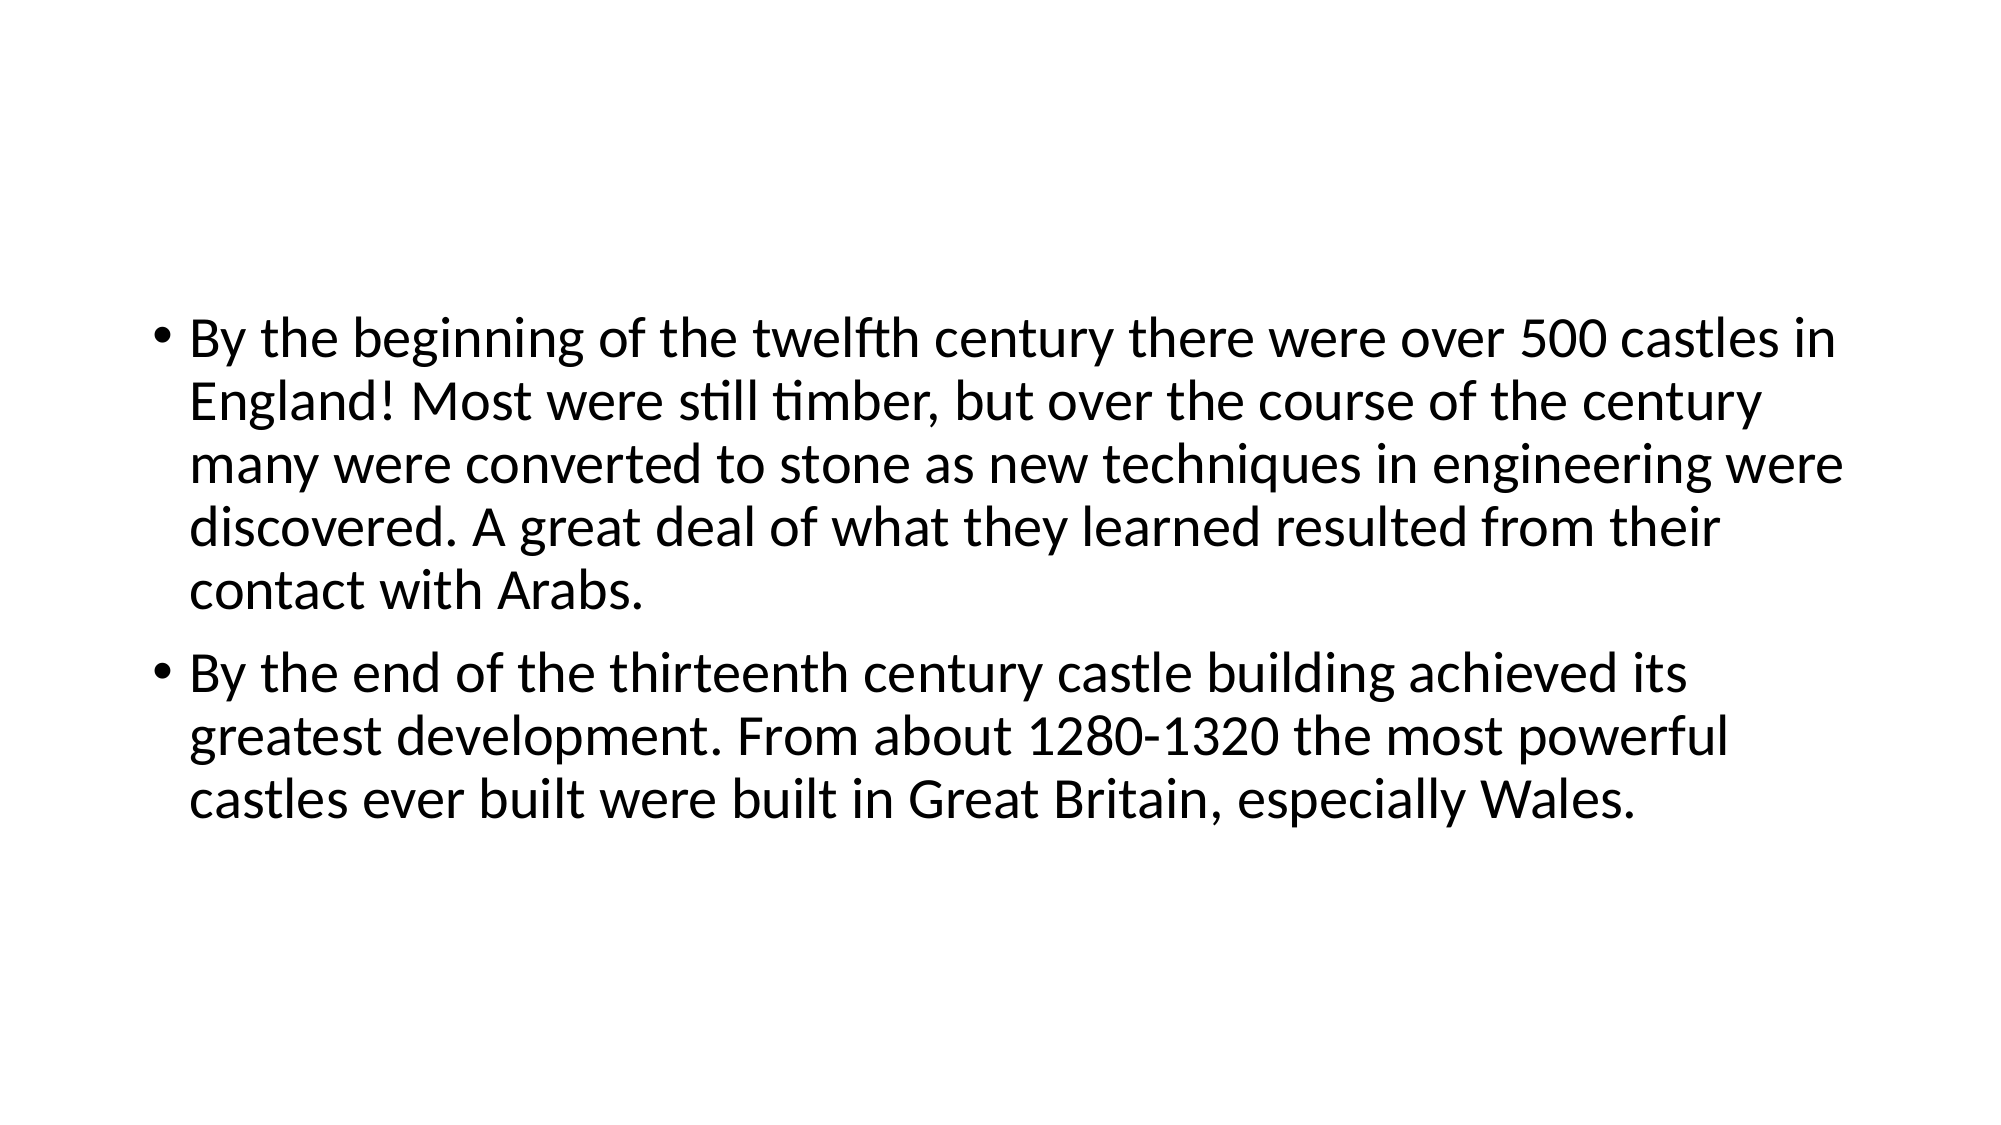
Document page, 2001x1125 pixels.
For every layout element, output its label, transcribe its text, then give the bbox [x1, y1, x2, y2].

list By the beginning of the twelfth century there were over 500 castles in England! Most were still timber, but over the course of the century many were converted to stone as new techniques in engineering were discovered. A great deal of what they learned resulted from their contact with Arabs. By the end of the thirteenth century castle building achieved its greatest development. From about 1280-1320 the most powerful castles ever built were built in Great Britain, especially Wales. [137, 299, 1863, 1014]
